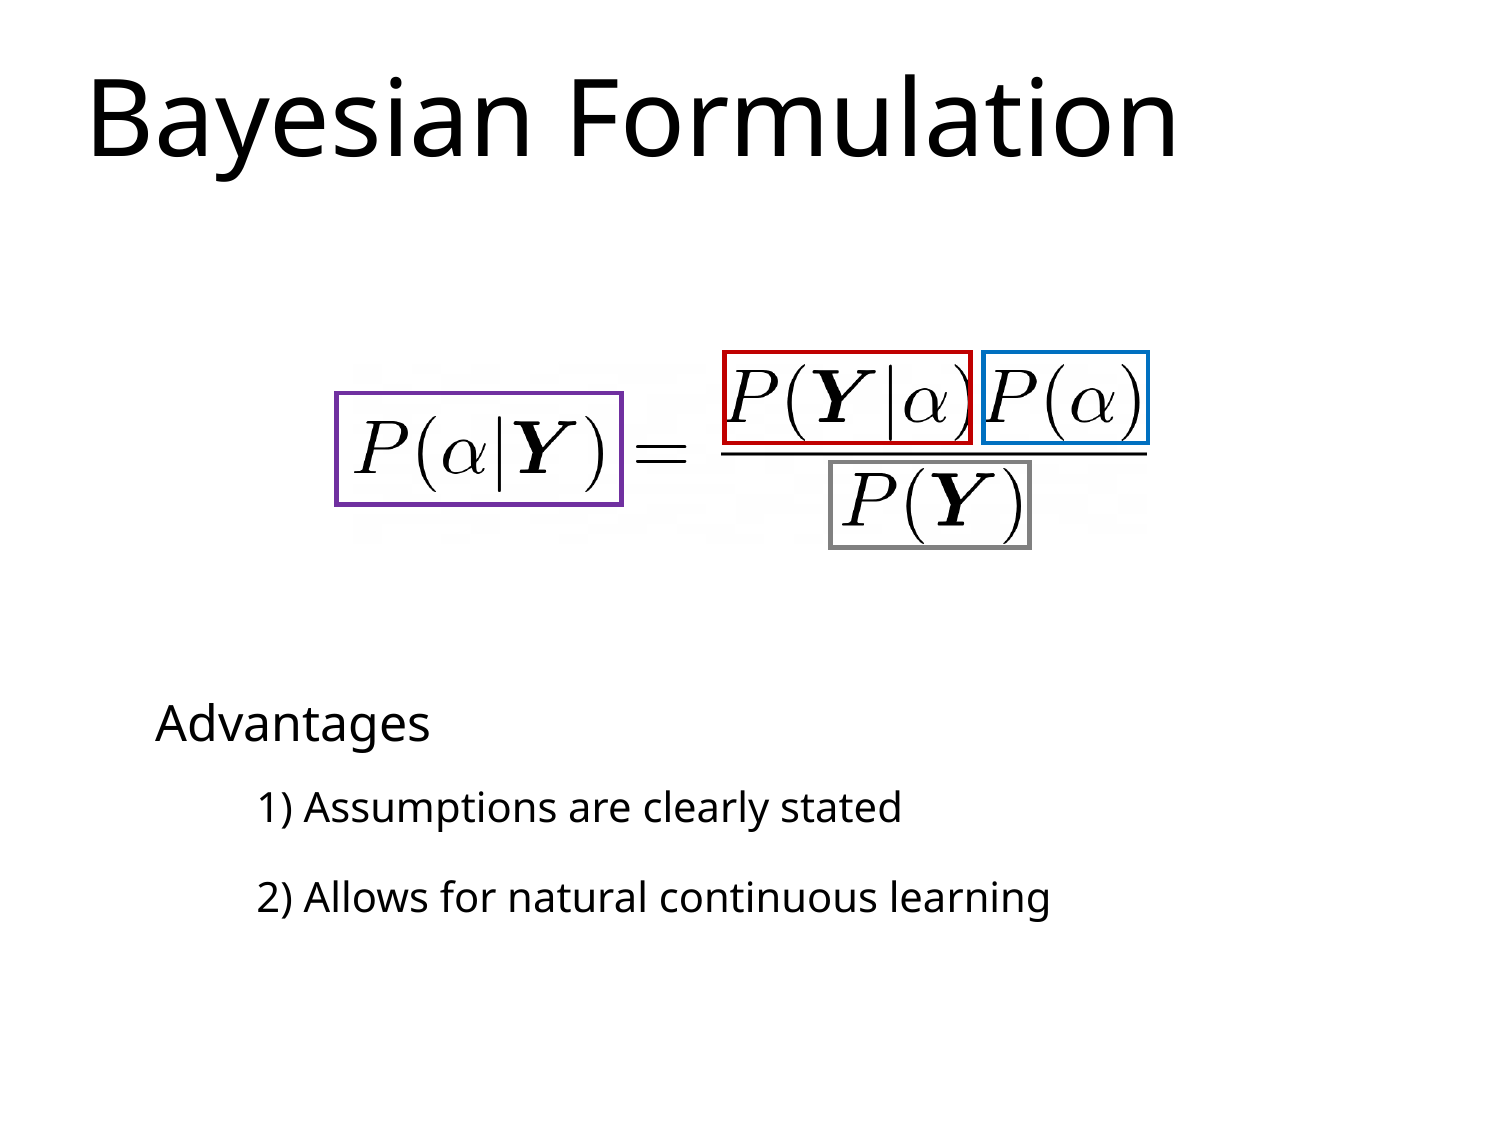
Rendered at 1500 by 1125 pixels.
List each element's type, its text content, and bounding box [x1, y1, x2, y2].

text_box [982, 351, 1149, 444]
text_box 1) Assumptions are clearly stated [241, 773, 1212, 839]
text_box Advantages [66, 684, 521, 759]
text_box [336, 392, 353, 506]
text_box [830, 544, 1031, 548]
text_box [723, 351, 972, 364]
picture [353, 364, 1147, 544]
title Bayesian Formulation [69, 13, 1364, 231]
text_box 2) Allows for natural continuous learning [241, 863, 1287, 929]
